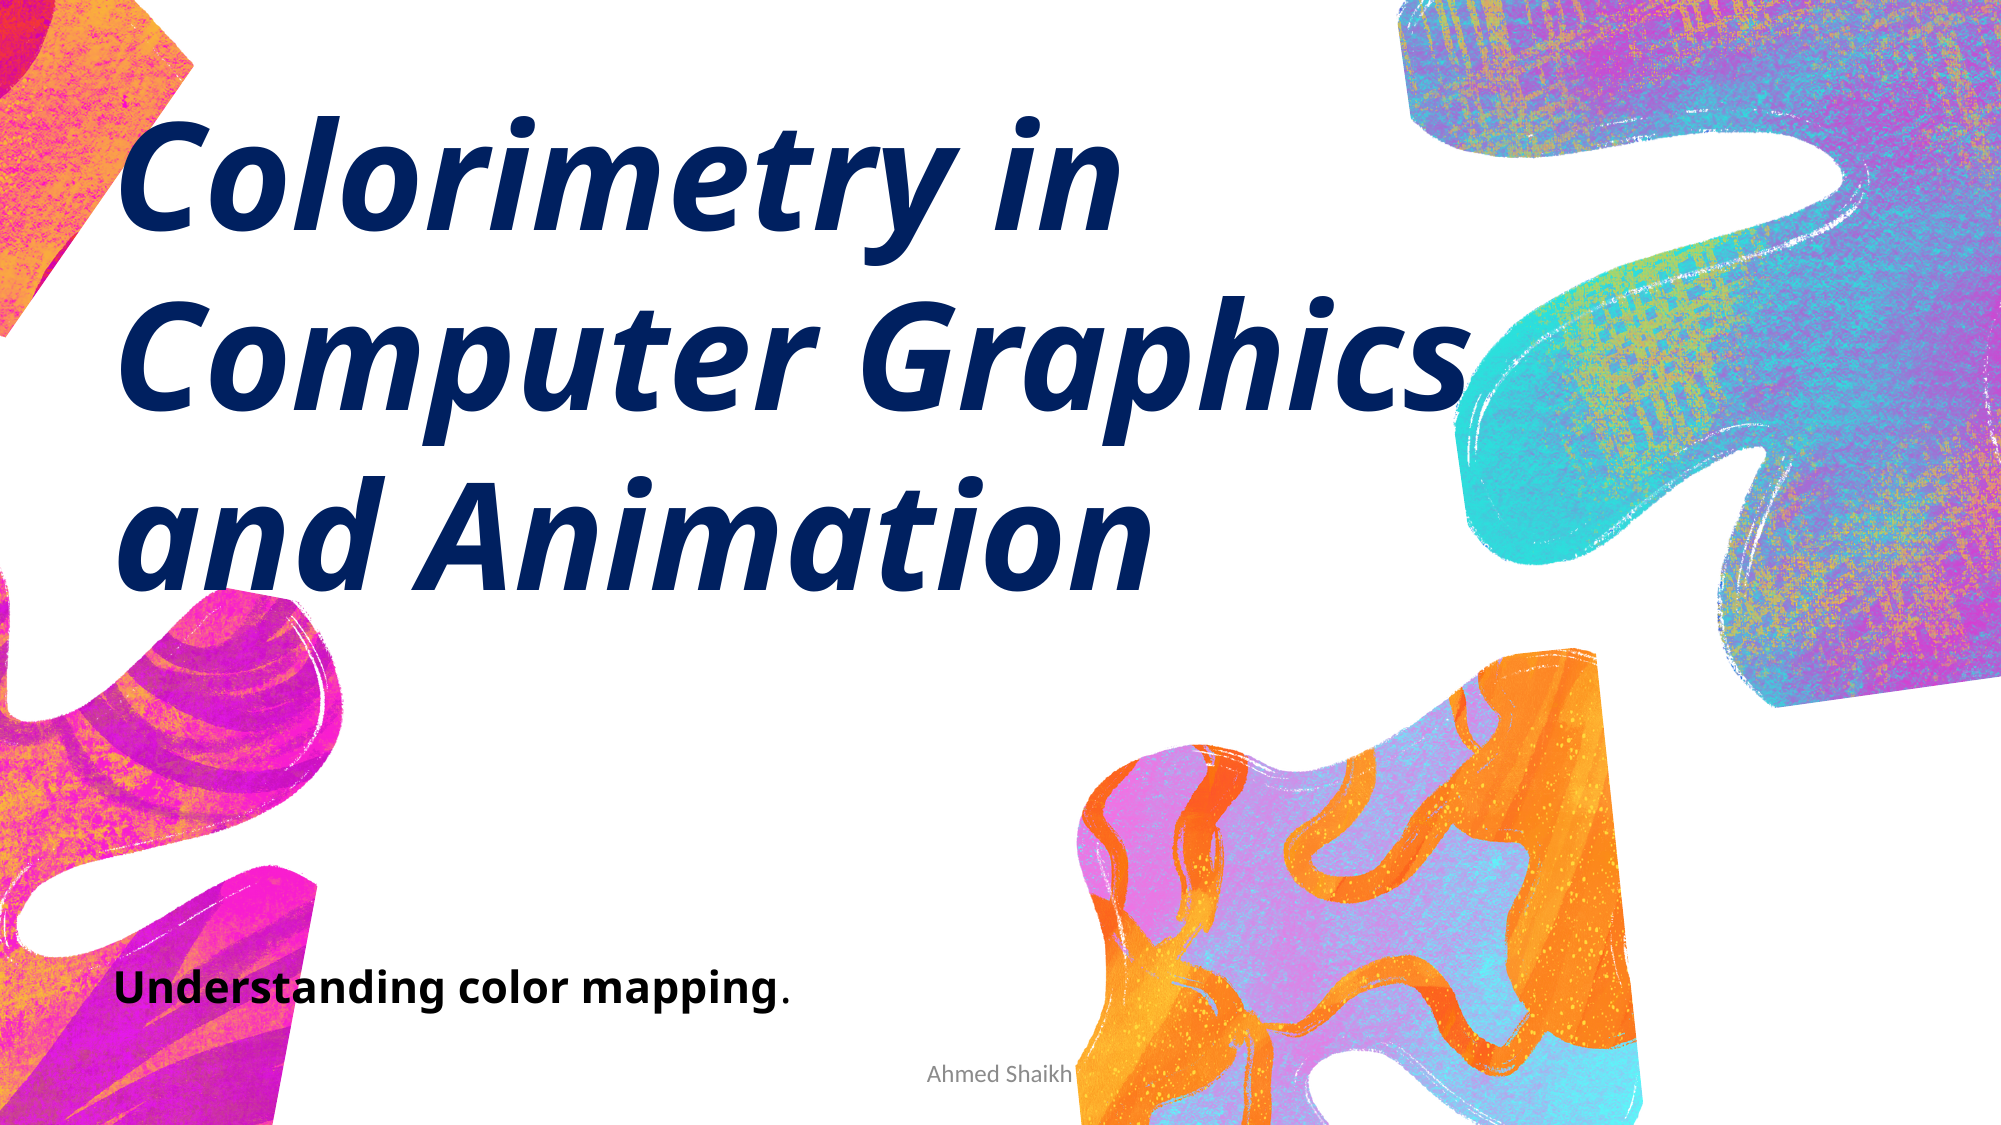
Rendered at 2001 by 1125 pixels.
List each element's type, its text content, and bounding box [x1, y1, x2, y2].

text_box Understanding color mapping. [112, 954, 1088, 1013]
text_box Colorimetry in Computer Graphics and Animation [112, 80, 1496, 621]
text_box [0, 545, 368, 1125]
text_box [0, 0, 240, 346]
text_box [1037, 645, 1646, 1125]
footer Ahmed Shaikh [662, 1042, 1338, 1103]
text_box [1394, 0, 2000, 732]
